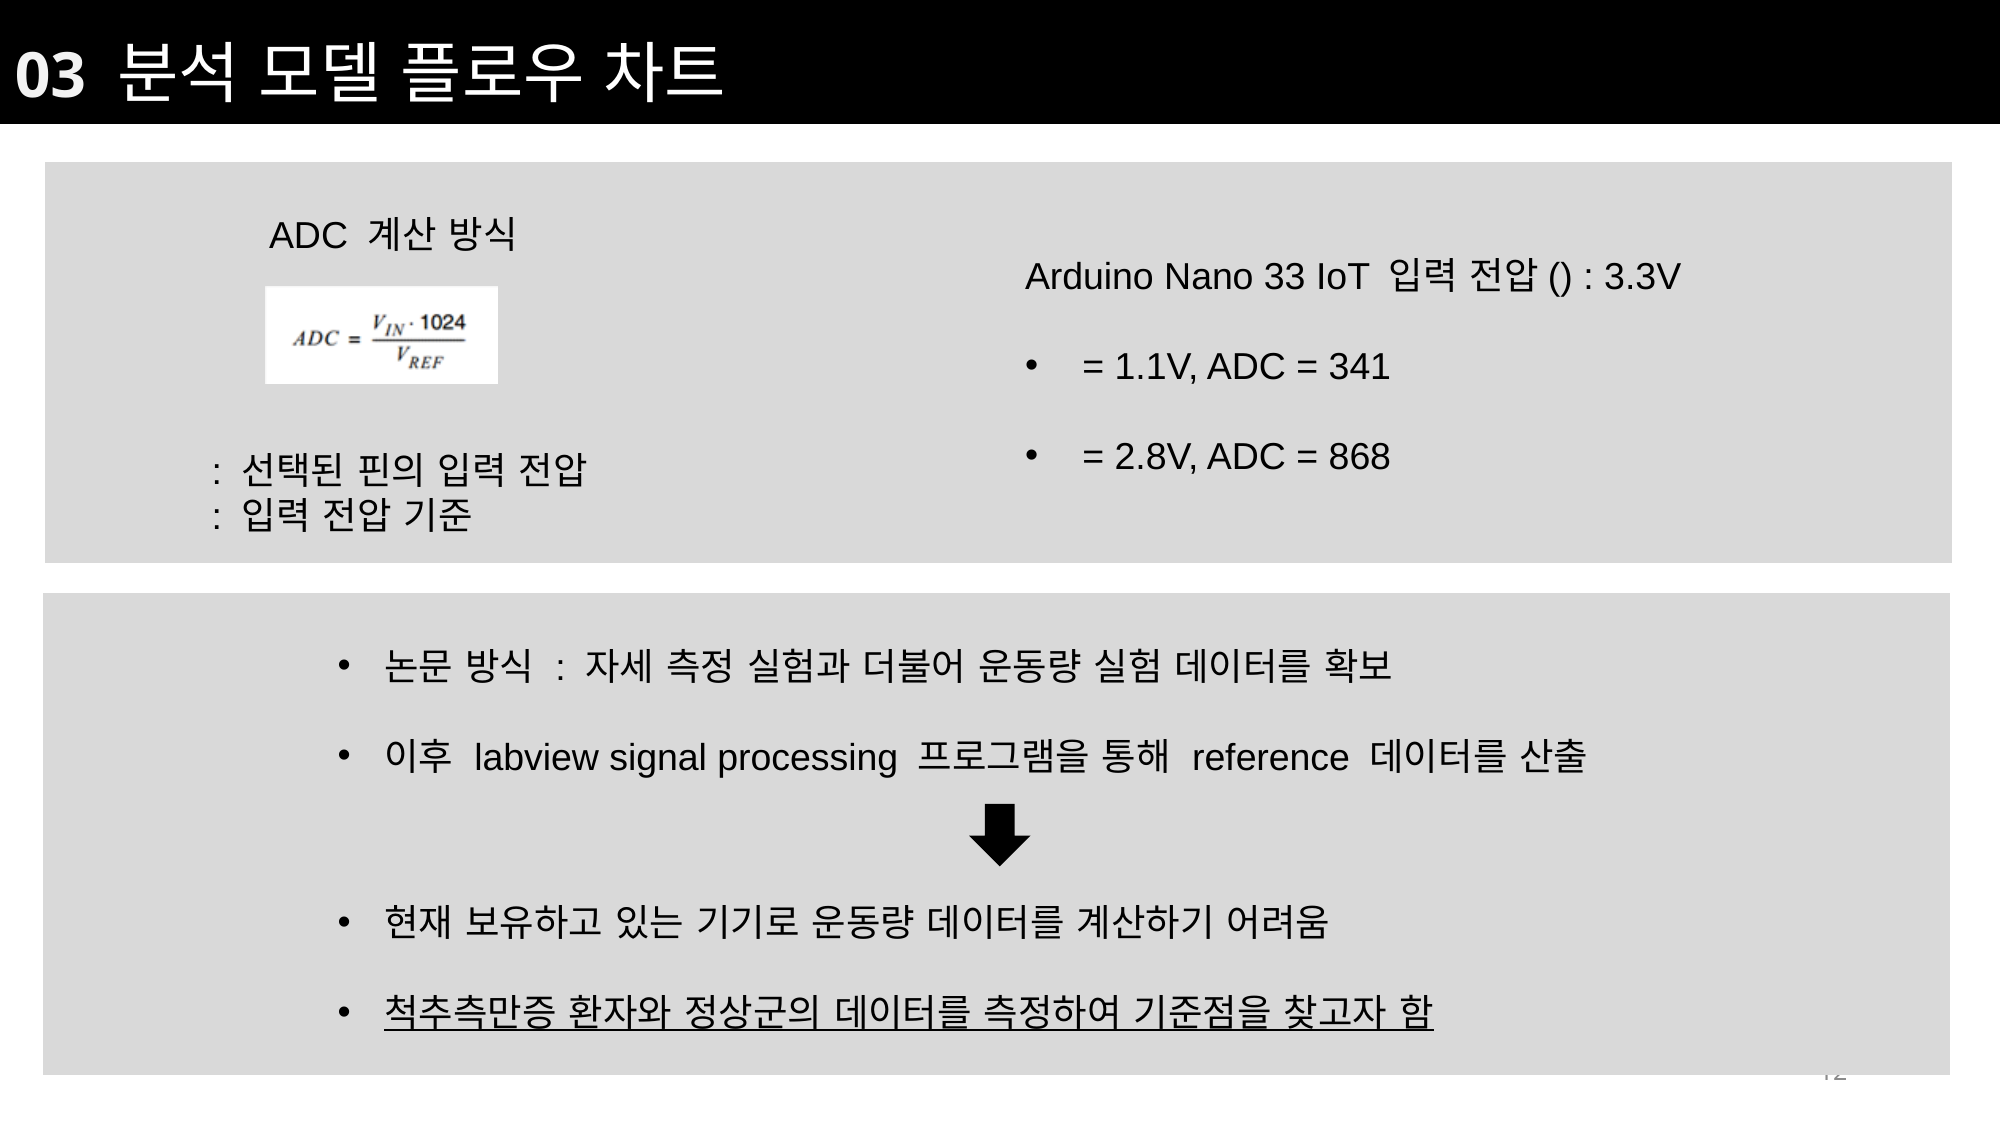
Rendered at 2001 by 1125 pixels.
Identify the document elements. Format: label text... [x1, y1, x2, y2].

picture [265, 286, 498, 385]
text_box 논문 방식 : 자세 측정 실험과 더불어 운동량 실험 데이터를 확보 이후 labview signal processing 프로그램을 통해 reference 데이터를 산출 [322, 635, 1671, 785]
text_box ADC 계산 방식 [254, 203, 538, 264]
text_box <숫자> [1412, 1075, 1863, 1103]
text_box 현재 보유하고 있는 기기로 운동량 데이터를 계산하기 어려움 척추측만증 환자와 정상군의 데이터를 측정하여 기준점을 찾고자 함 [322, 891, 1552, 1042]
text_box [45, 162, 1952, 563]
text_box Arduino Nano 33 IoT 입력 전압() : 3.3V = 1.1V, ADC = 341 = 2.8V, ADC = 868 [1010, 244, 1815, 575]
text_box [43, 593, 1950, 1075]
text_box [969, 803, 1031, 867]
text_box : 선택된 핀의 입력 전압 : 입력 전압 기준 [186, 439, 693, 545]
text_box 03 분석 모델 플로우 차트 [0, 23, 840, 199]
text_box [0, 0, 2000, 124]
